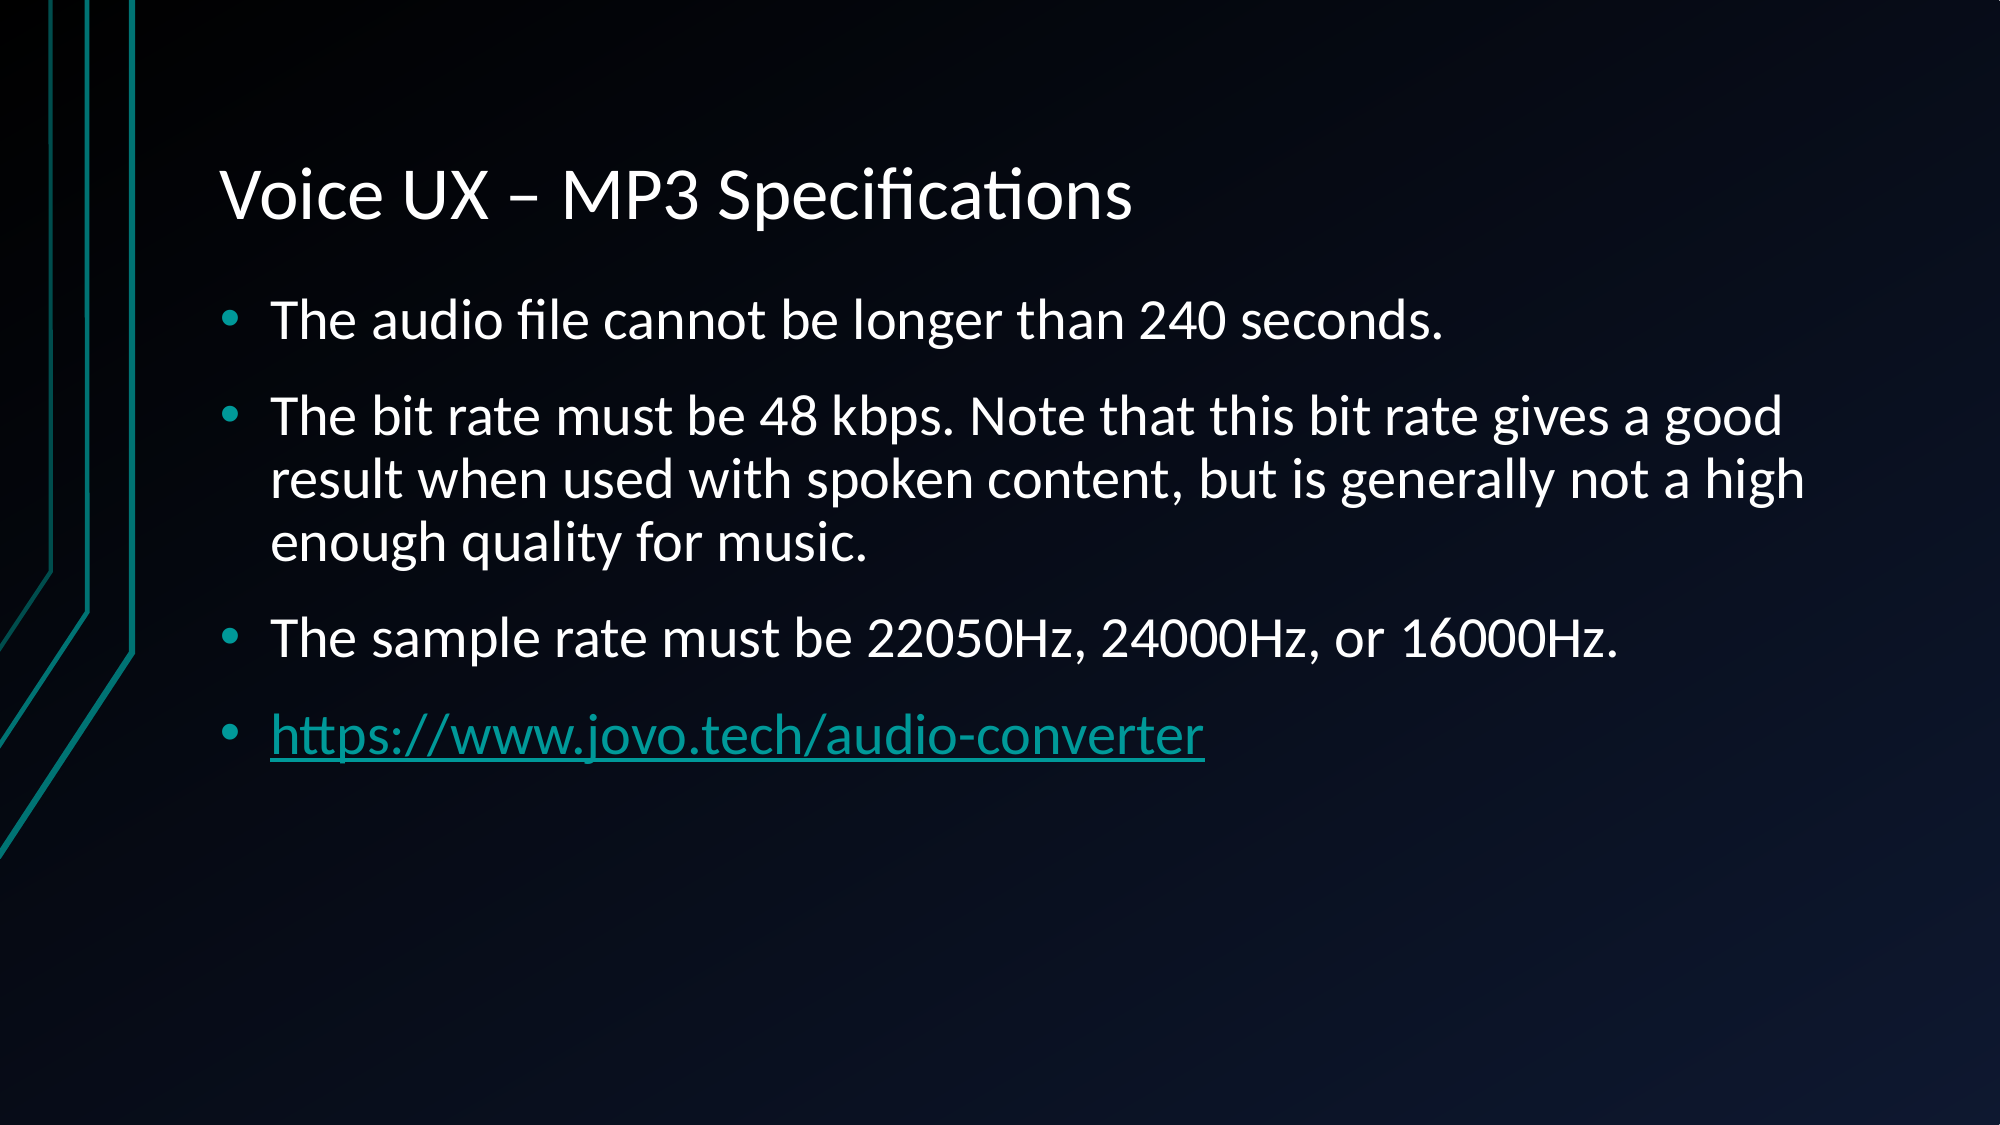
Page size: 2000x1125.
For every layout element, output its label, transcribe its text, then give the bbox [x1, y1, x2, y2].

list The audio file cannot be longer than 240 seconds. The bit rate must be 48 kbps. Note that this bit rate gives a good result when used with spoken content, but is generally not a high enough quality for music. The sample rate must be 22050Hz, 24000Hz, or 16000Hz. https://www.jovo.tech/audio-converter [199, 279, 1900, 1012]
title Voice UX – MP3 Specifications [199, 45, 1900, 246]
